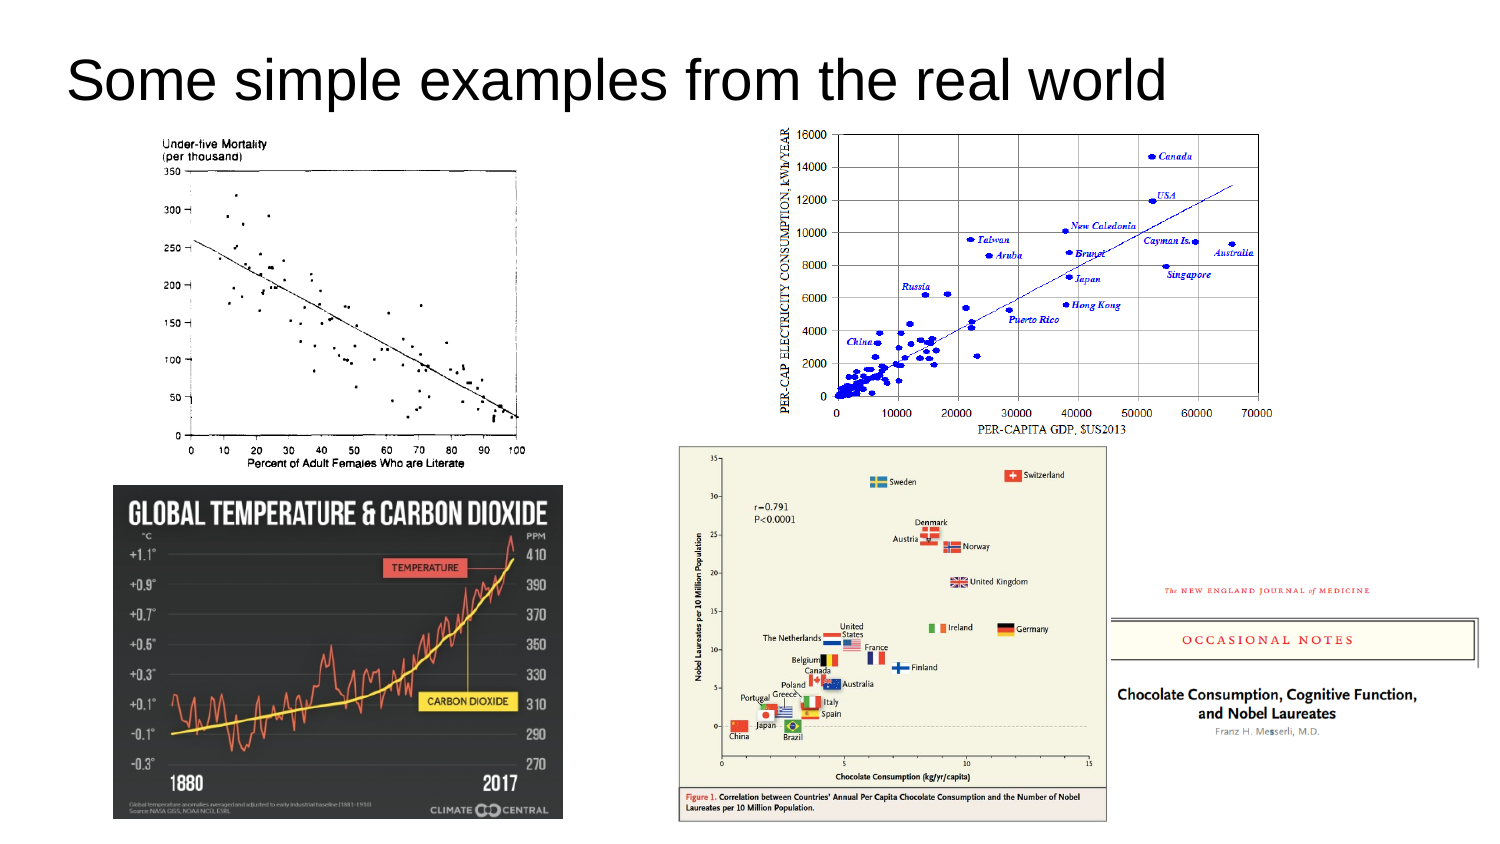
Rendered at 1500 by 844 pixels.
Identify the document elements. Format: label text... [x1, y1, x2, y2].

picture [675, 122, 1486, 823]
picture [144, 136, 531, 471]
picture [112, 485, 563, 819]
title Some simple examples from the real world [51, 27, 1449, 122]
